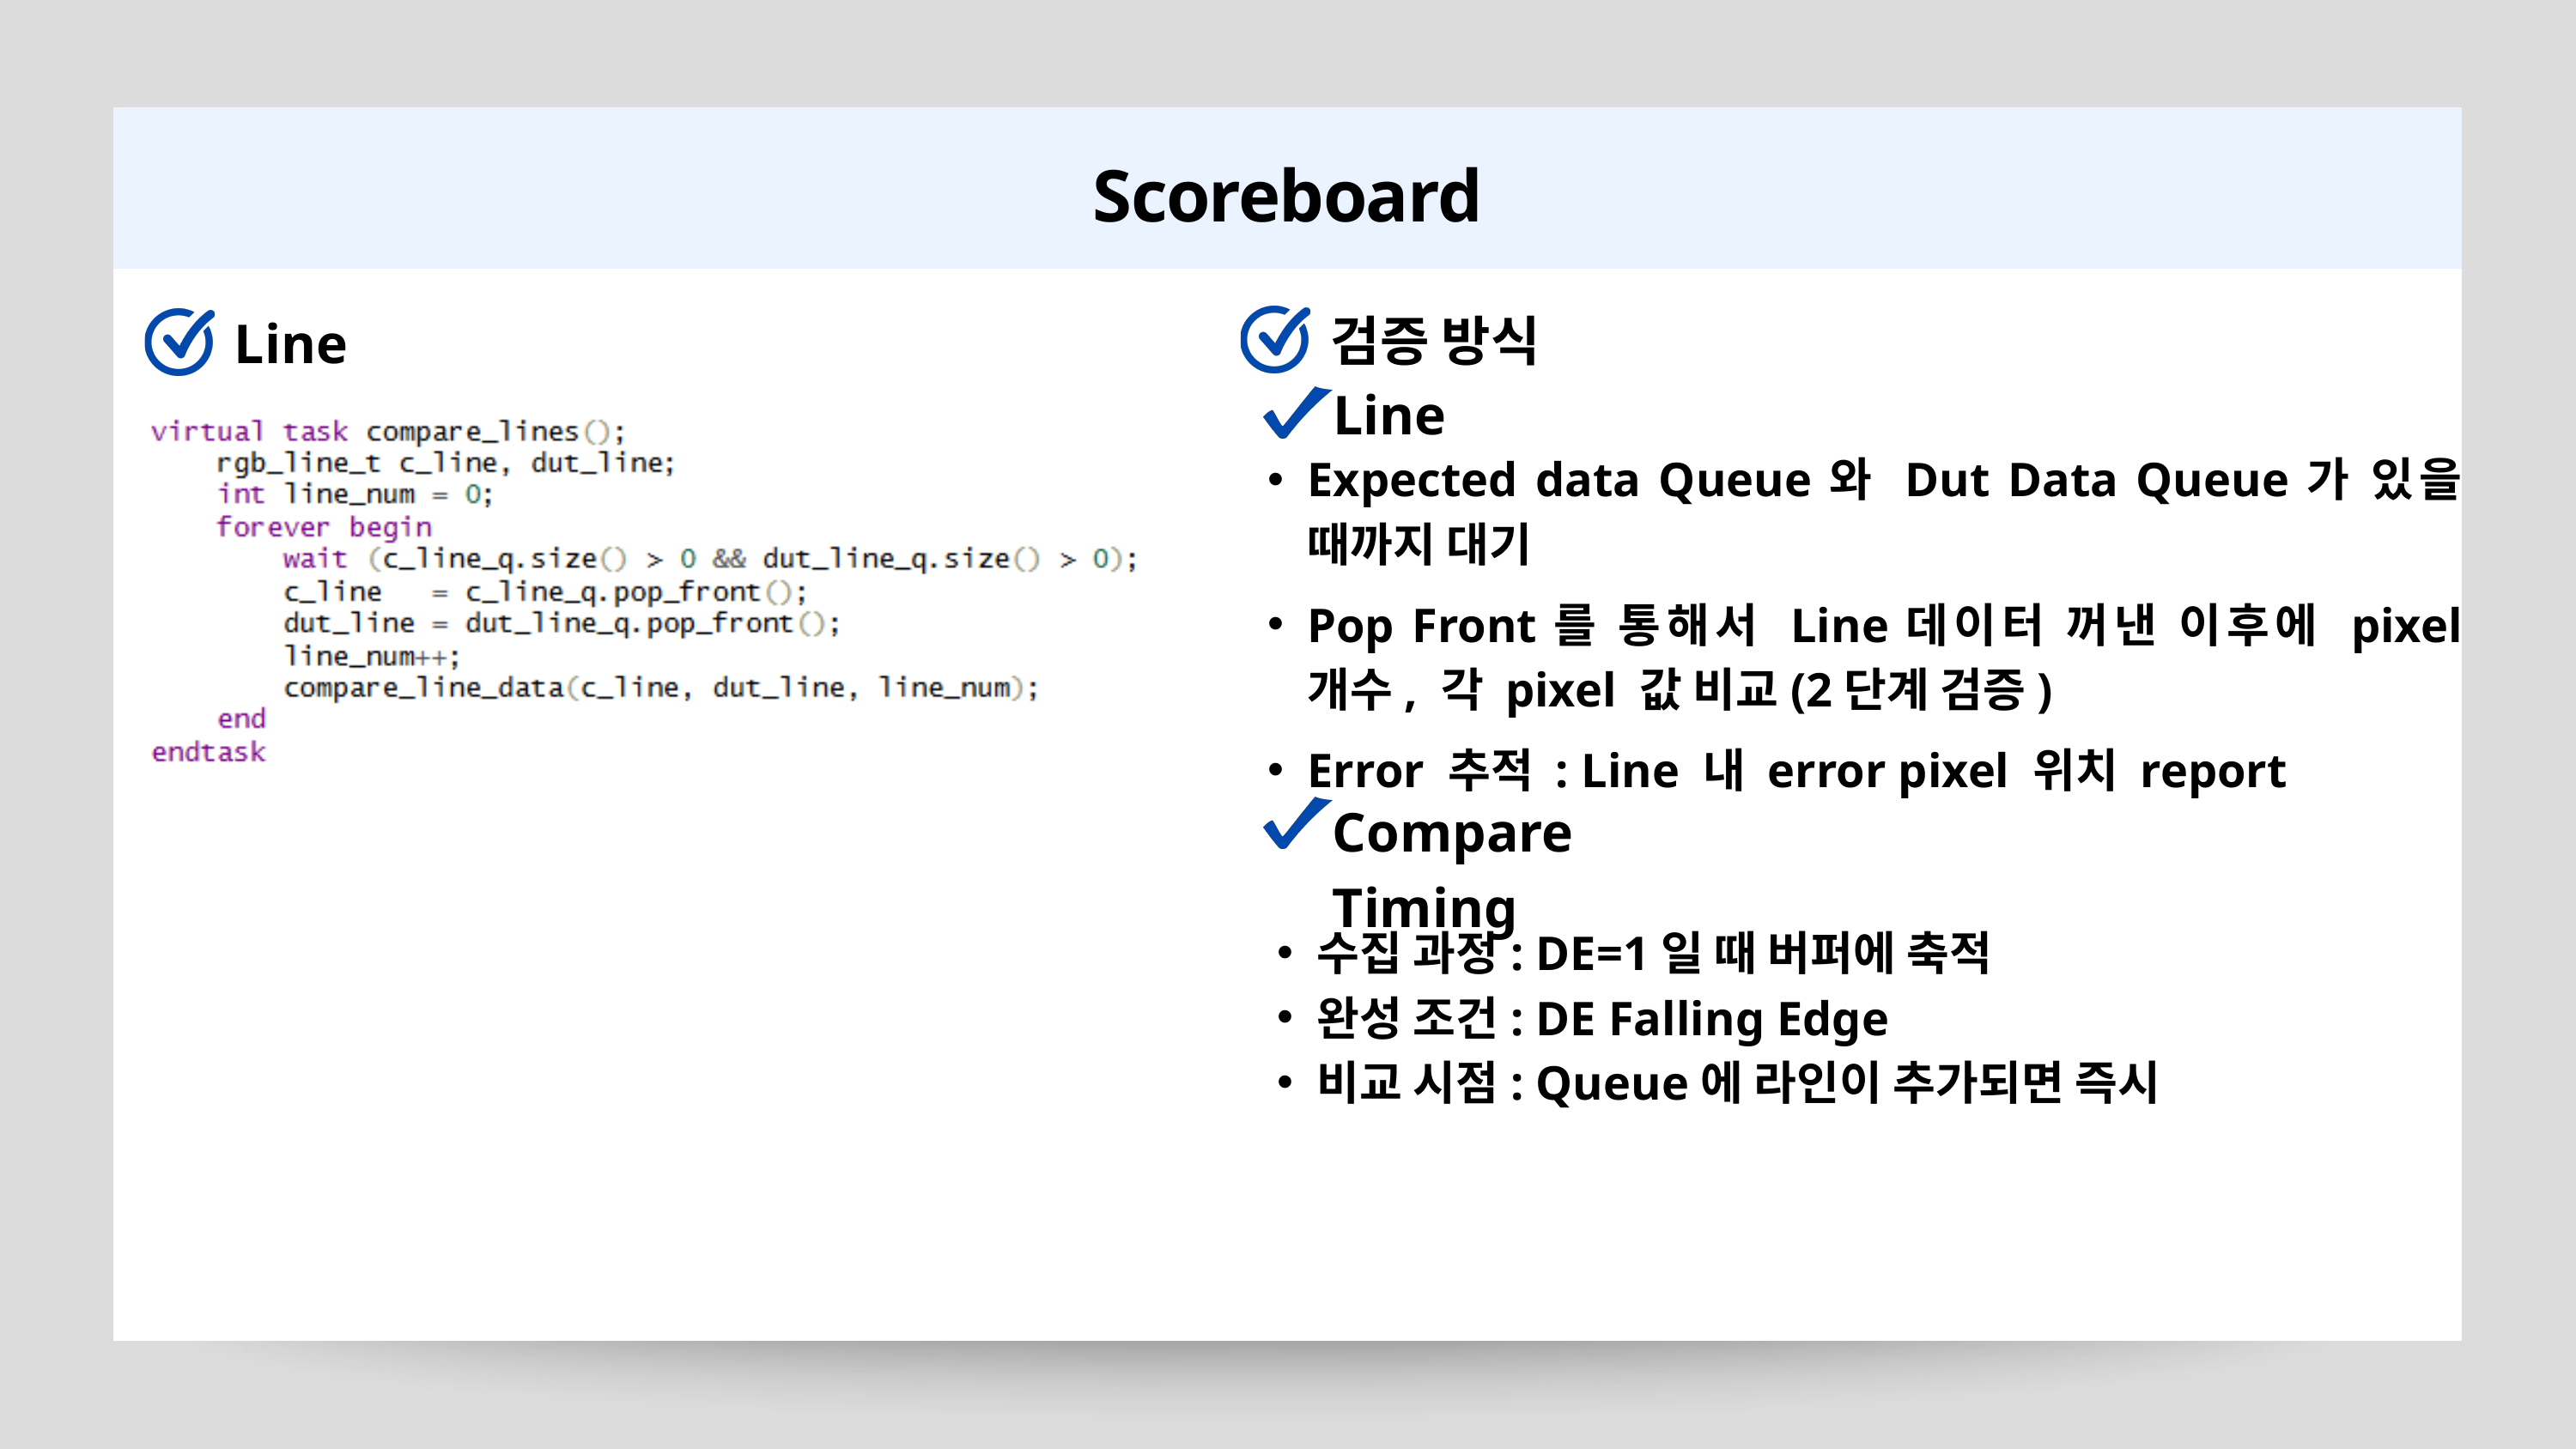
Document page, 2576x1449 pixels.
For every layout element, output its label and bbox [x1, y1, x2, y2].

text_box [113, 277, 2463, 1424]
text_box [113, 106, 2463, 269]
